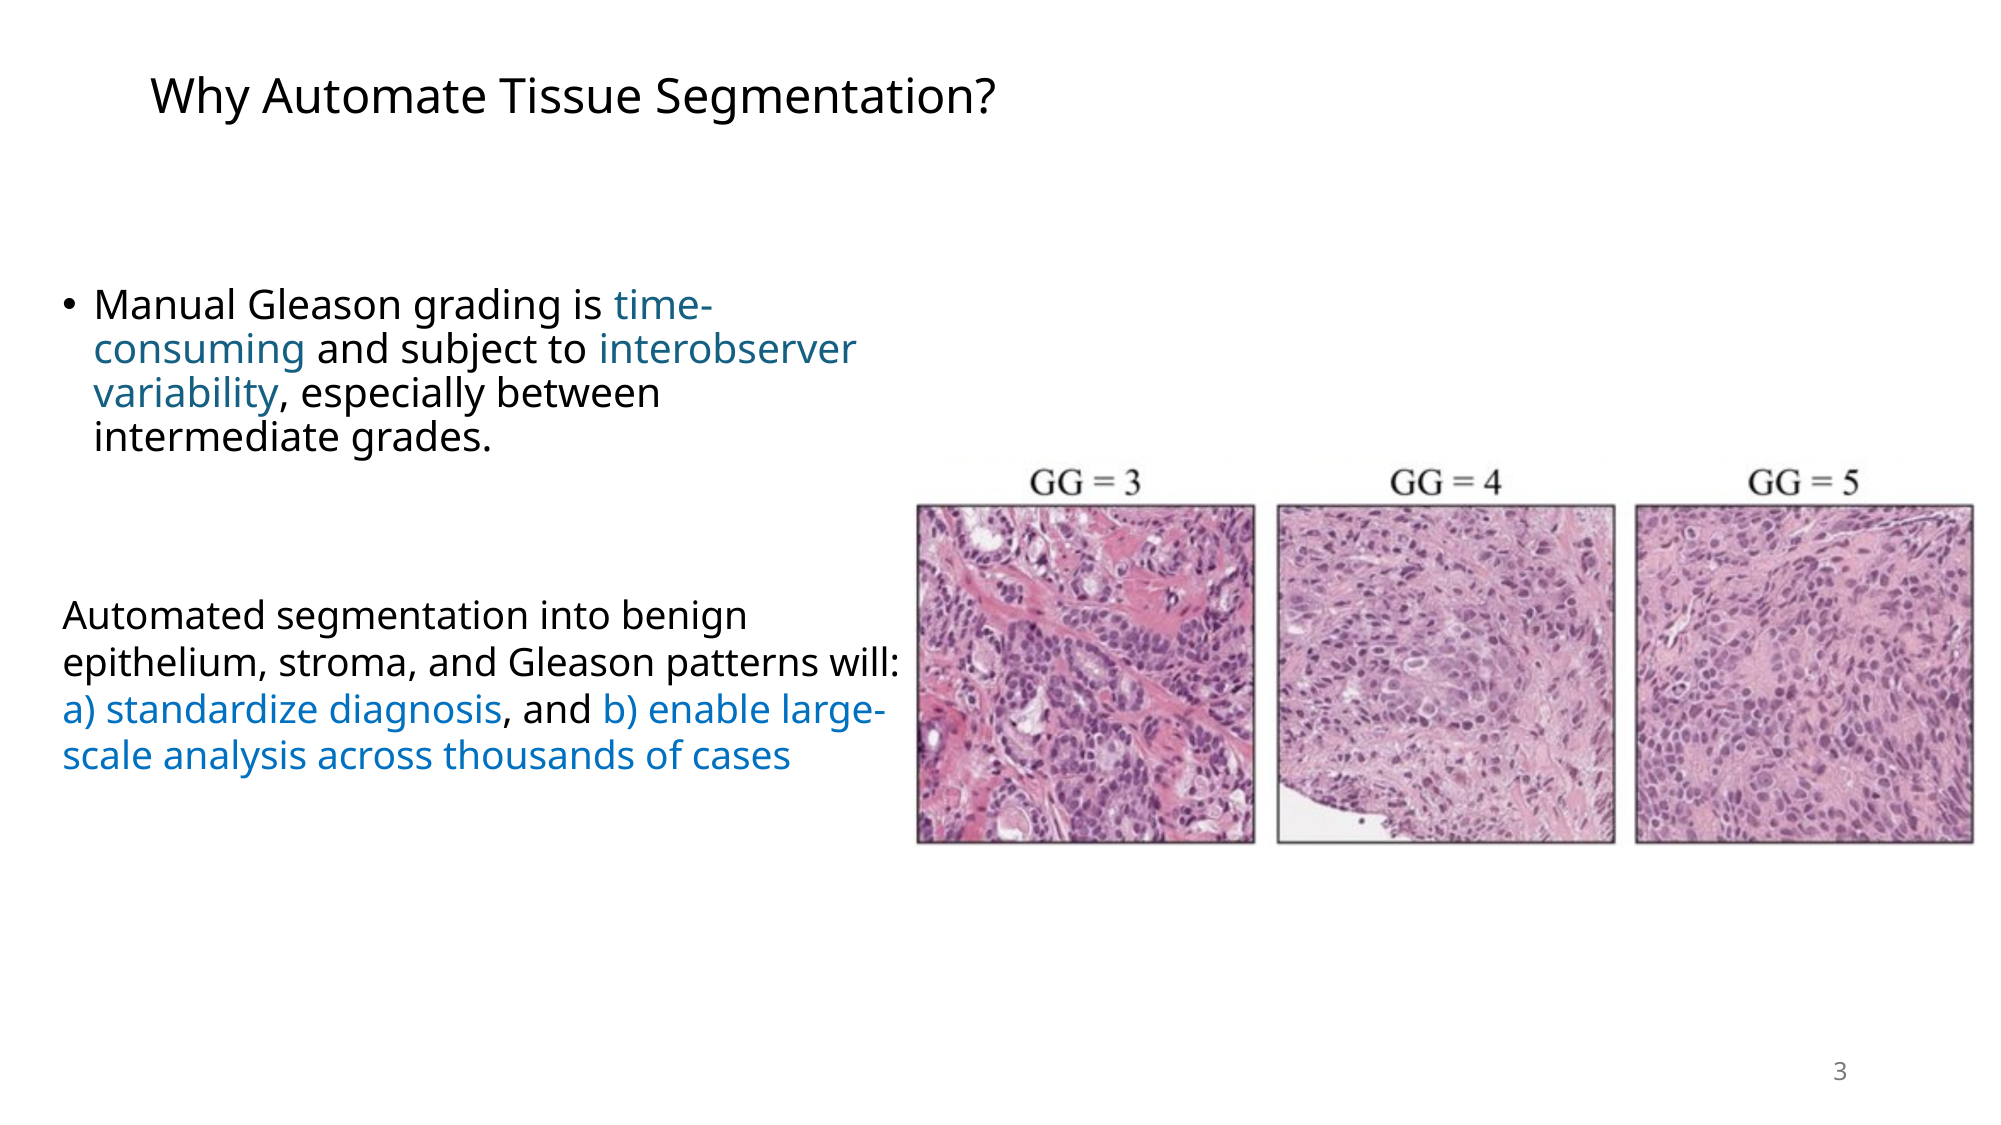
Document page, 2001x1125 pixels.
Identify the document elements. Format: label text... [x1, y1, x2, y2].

picture [912, 455, 1976, 848]
title Why Automate Tissue Segmentation? [135, 63, 1112, 132]
text_box Automated segmentation into benign epithelium, stroma, and Gleason patterns will: a) standardize diagnosis, and b) enable large-scale analysis across thousands of cases [47, 583, 912, 785]
slide_number 3 [1412, 1042, 1863, 1103]
list Manual Gleason grading is time-consuming and subject to interobserver variability, especially between intermediate grades. [47, 276, 914, 469]
